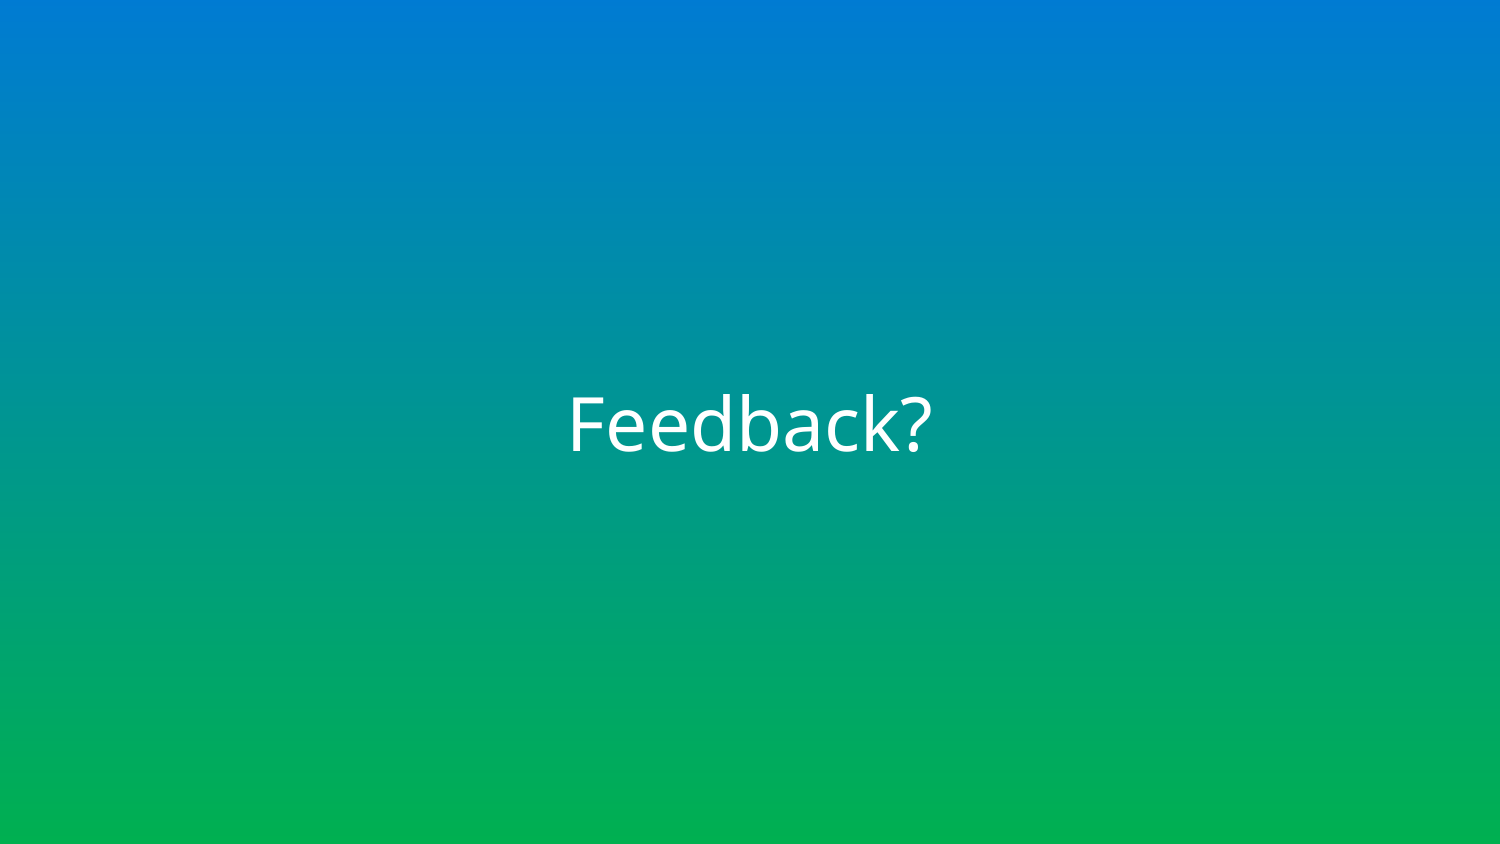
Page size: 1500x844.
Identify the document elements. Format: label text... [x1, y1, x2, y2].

title Feedback? [373, 276, 1127, 568]
